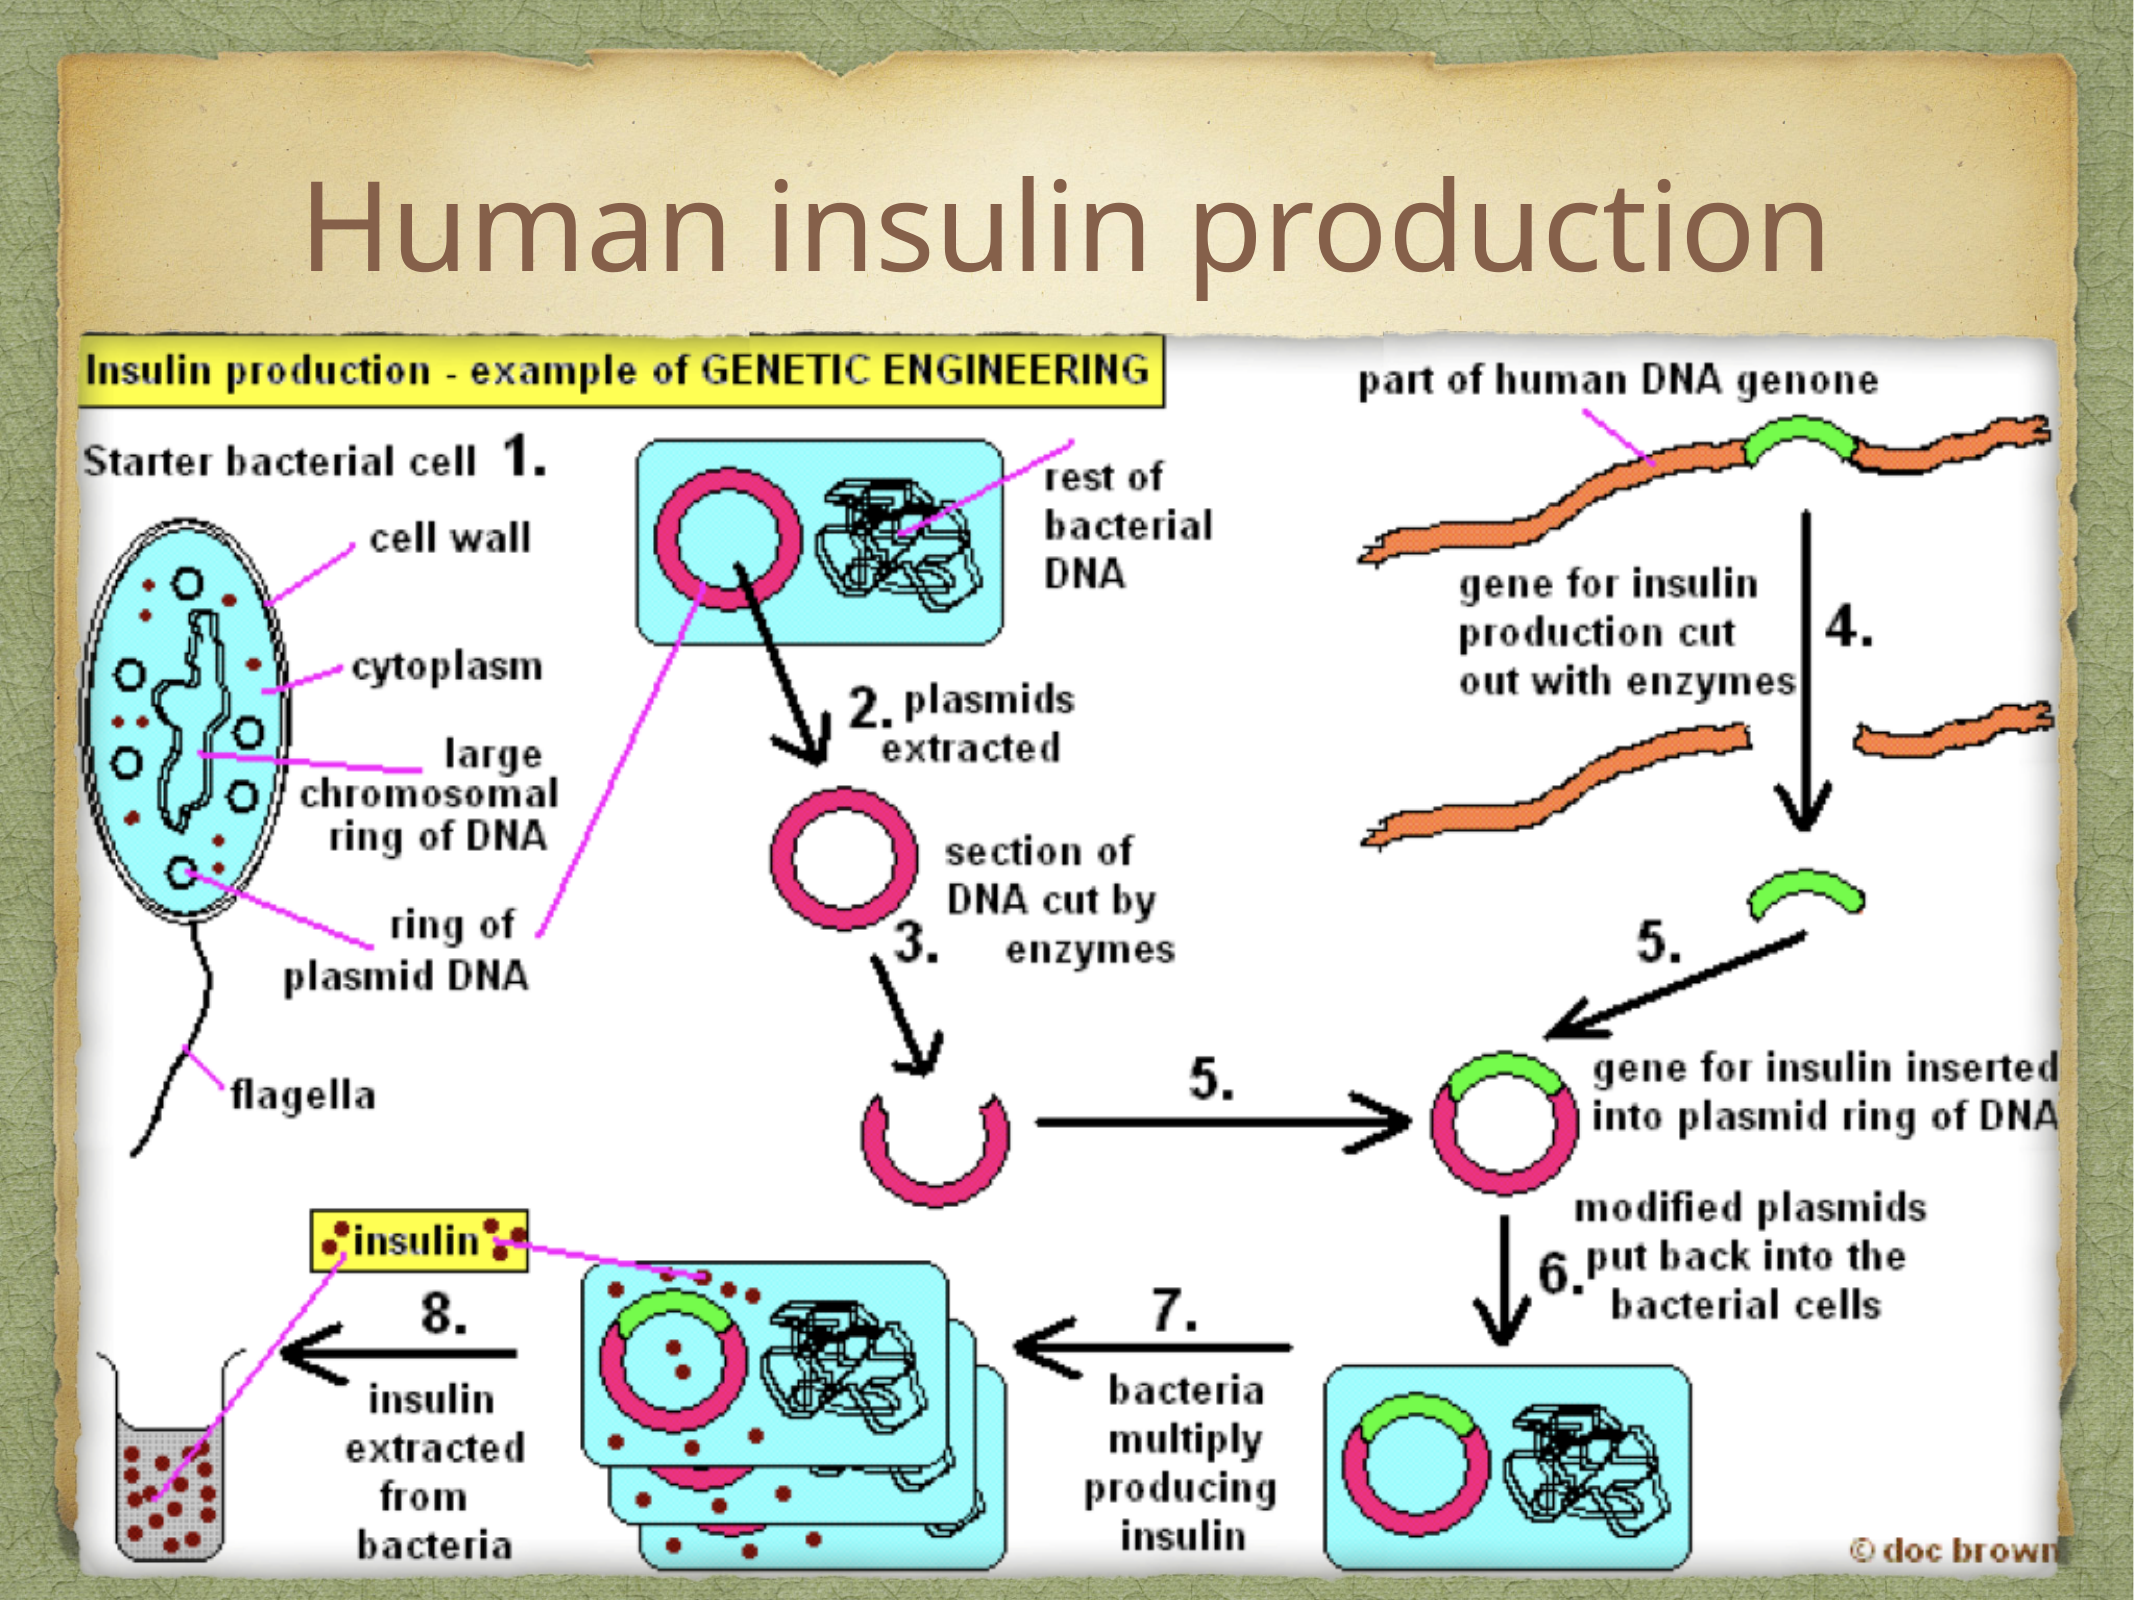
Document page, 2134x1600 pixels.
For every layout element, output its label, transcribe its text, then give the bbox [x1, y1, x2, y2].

title Human insulin production [180, 26, 1953, 328]
picture [0, 0, 2134, 1600]
